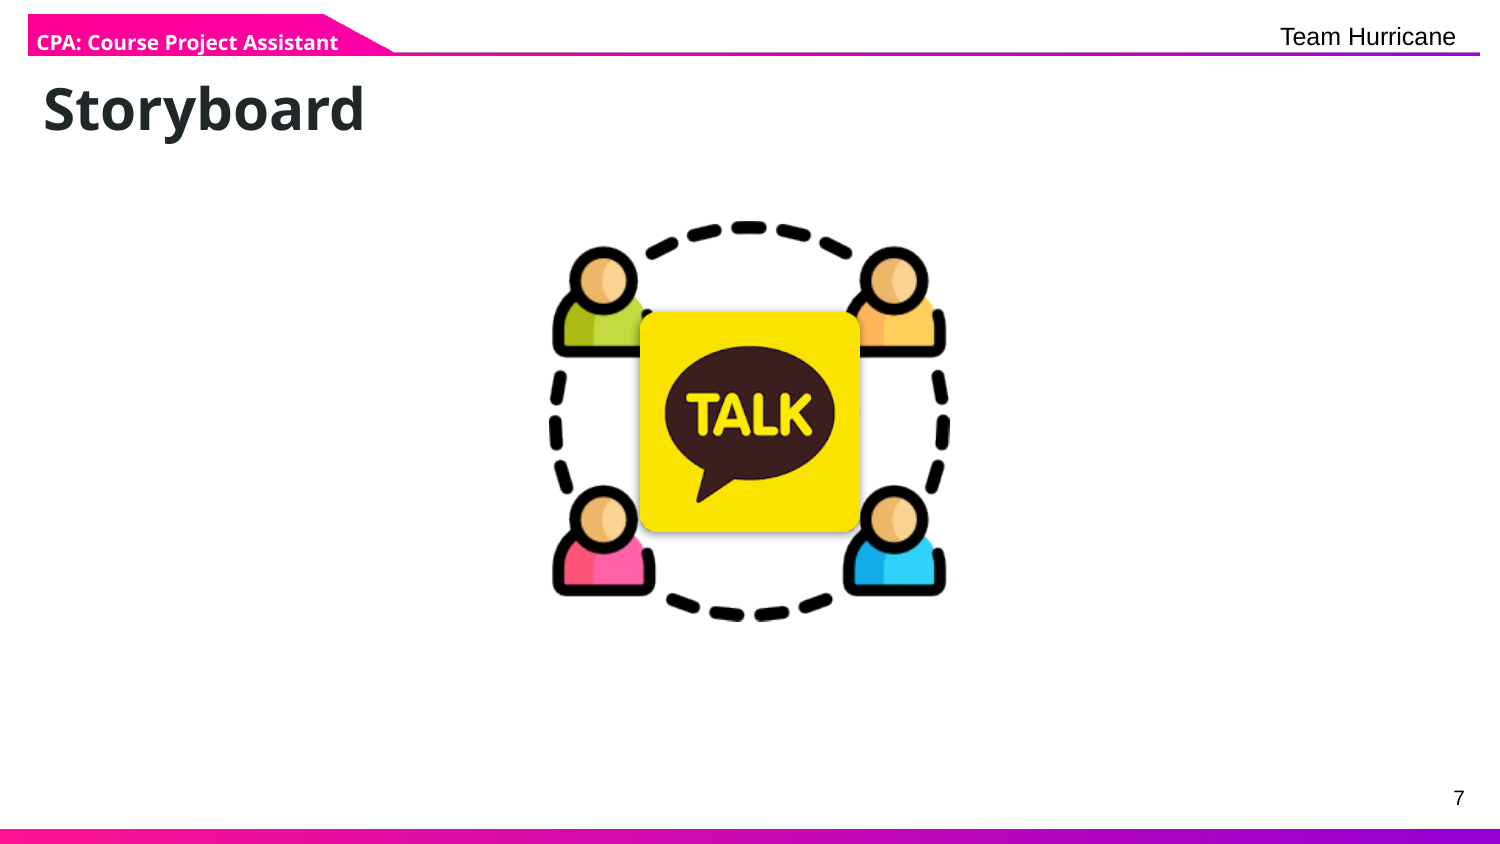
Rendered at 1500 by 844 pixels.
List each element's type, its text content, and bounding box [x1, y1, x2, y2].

title Storyboard [28, 60, 1427, 155]
picture [0, 829, 1500, 844]
text_box CPA: Course Project Assistant [21, 14, 601, 53]
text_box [549, 221, 951, 623]
picture [28, 14, 1480, 56]
slide_number ‹#› [1389, 764, 1480, 830]
